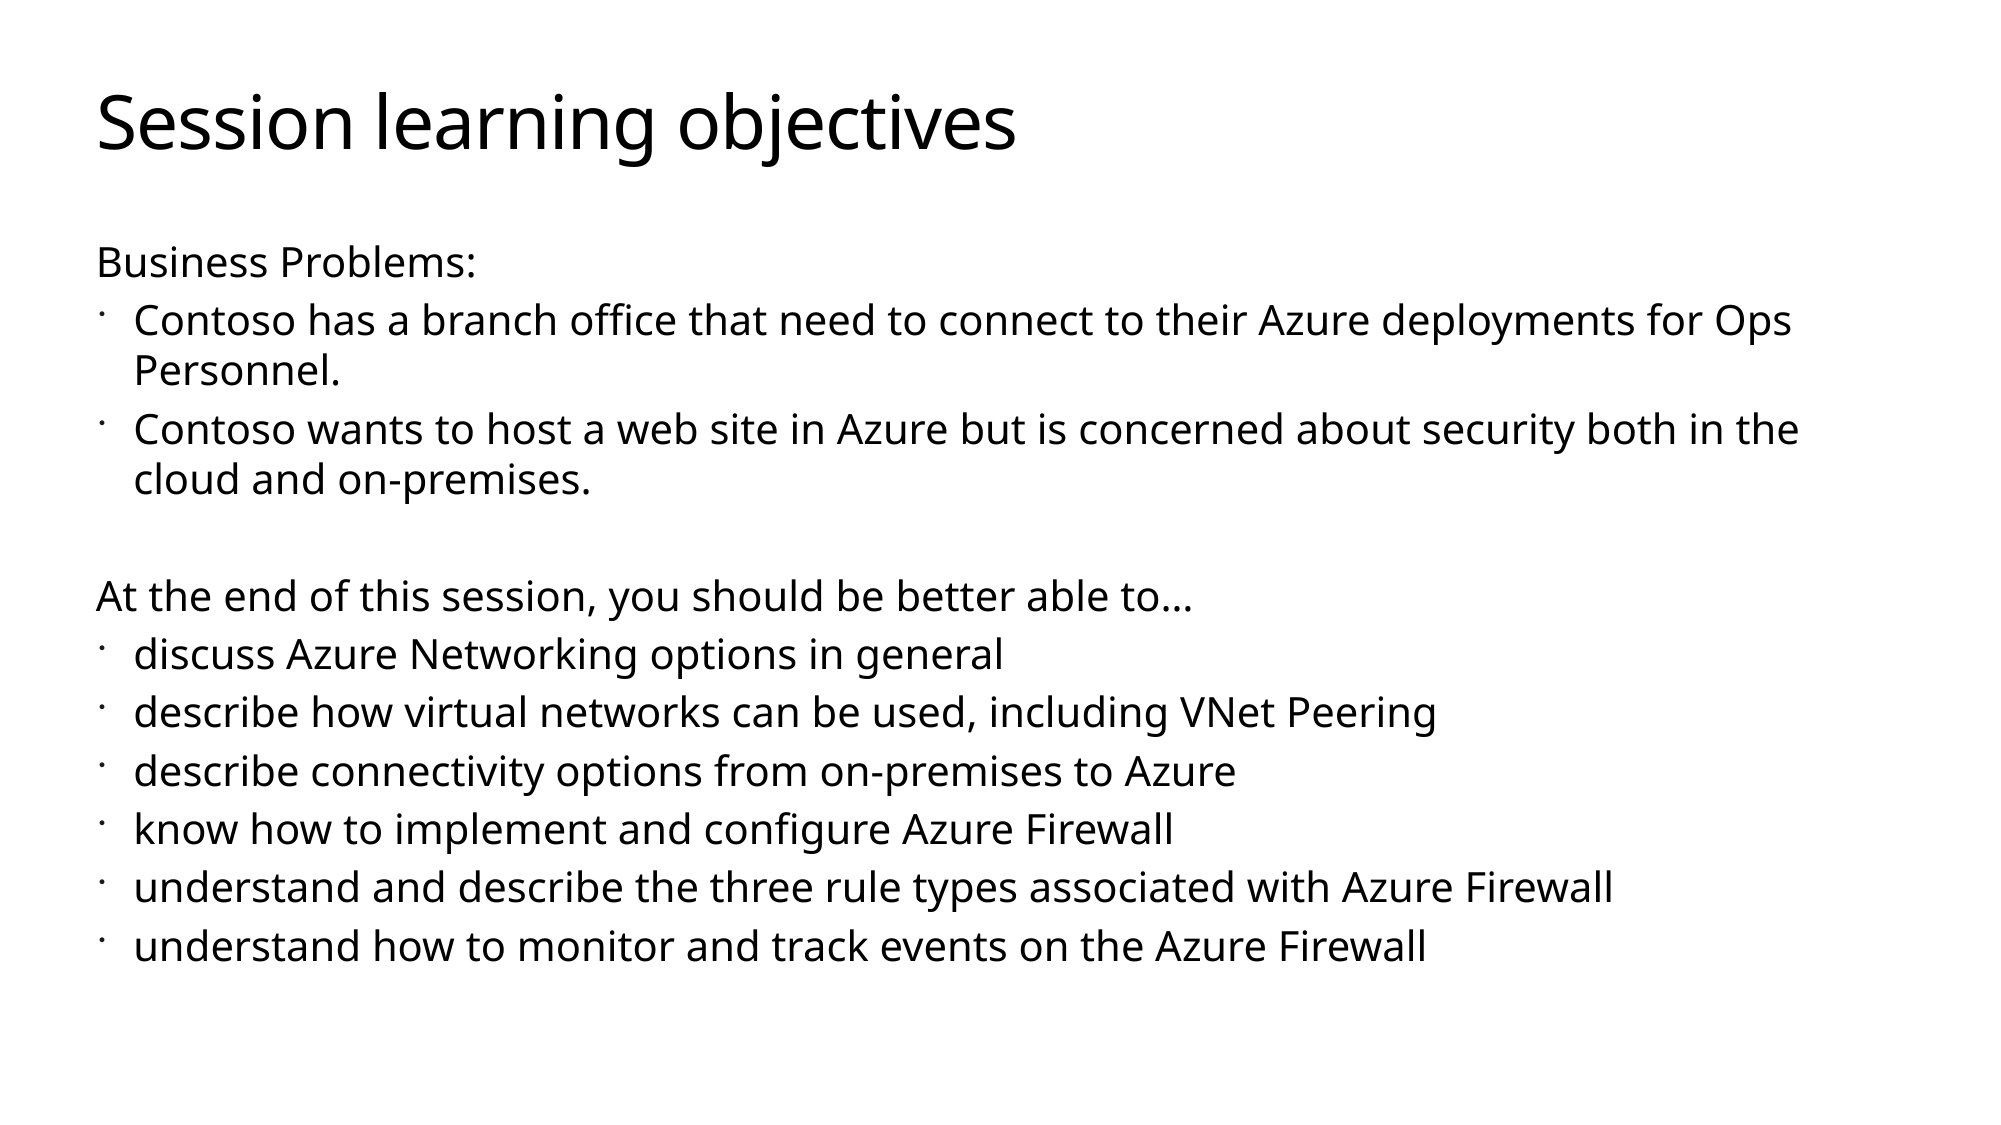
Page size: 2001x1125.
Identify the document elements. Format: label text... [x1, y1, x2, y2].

list Business Problems: Contoso has a branch office that need to connect to their Azure deployments for Ops Personnel. Contoso wants to host a web site in Azure but is concerned about security both in the cloud and on-premises. At the end of this session, you should be better able to… discuss Azure Networking options in general describe how virtual networks can be used, including VNet Peering describe connectivity options from on-premises to Azure know how to implement and configure Azure Firewall understand and describe the three rule types associated with Azure Firewall understand how to monitor and track events on the Azure Firewall [95, 235, 1904, 1091]
title Session learning objectives [96, 75, 1904, 166]
